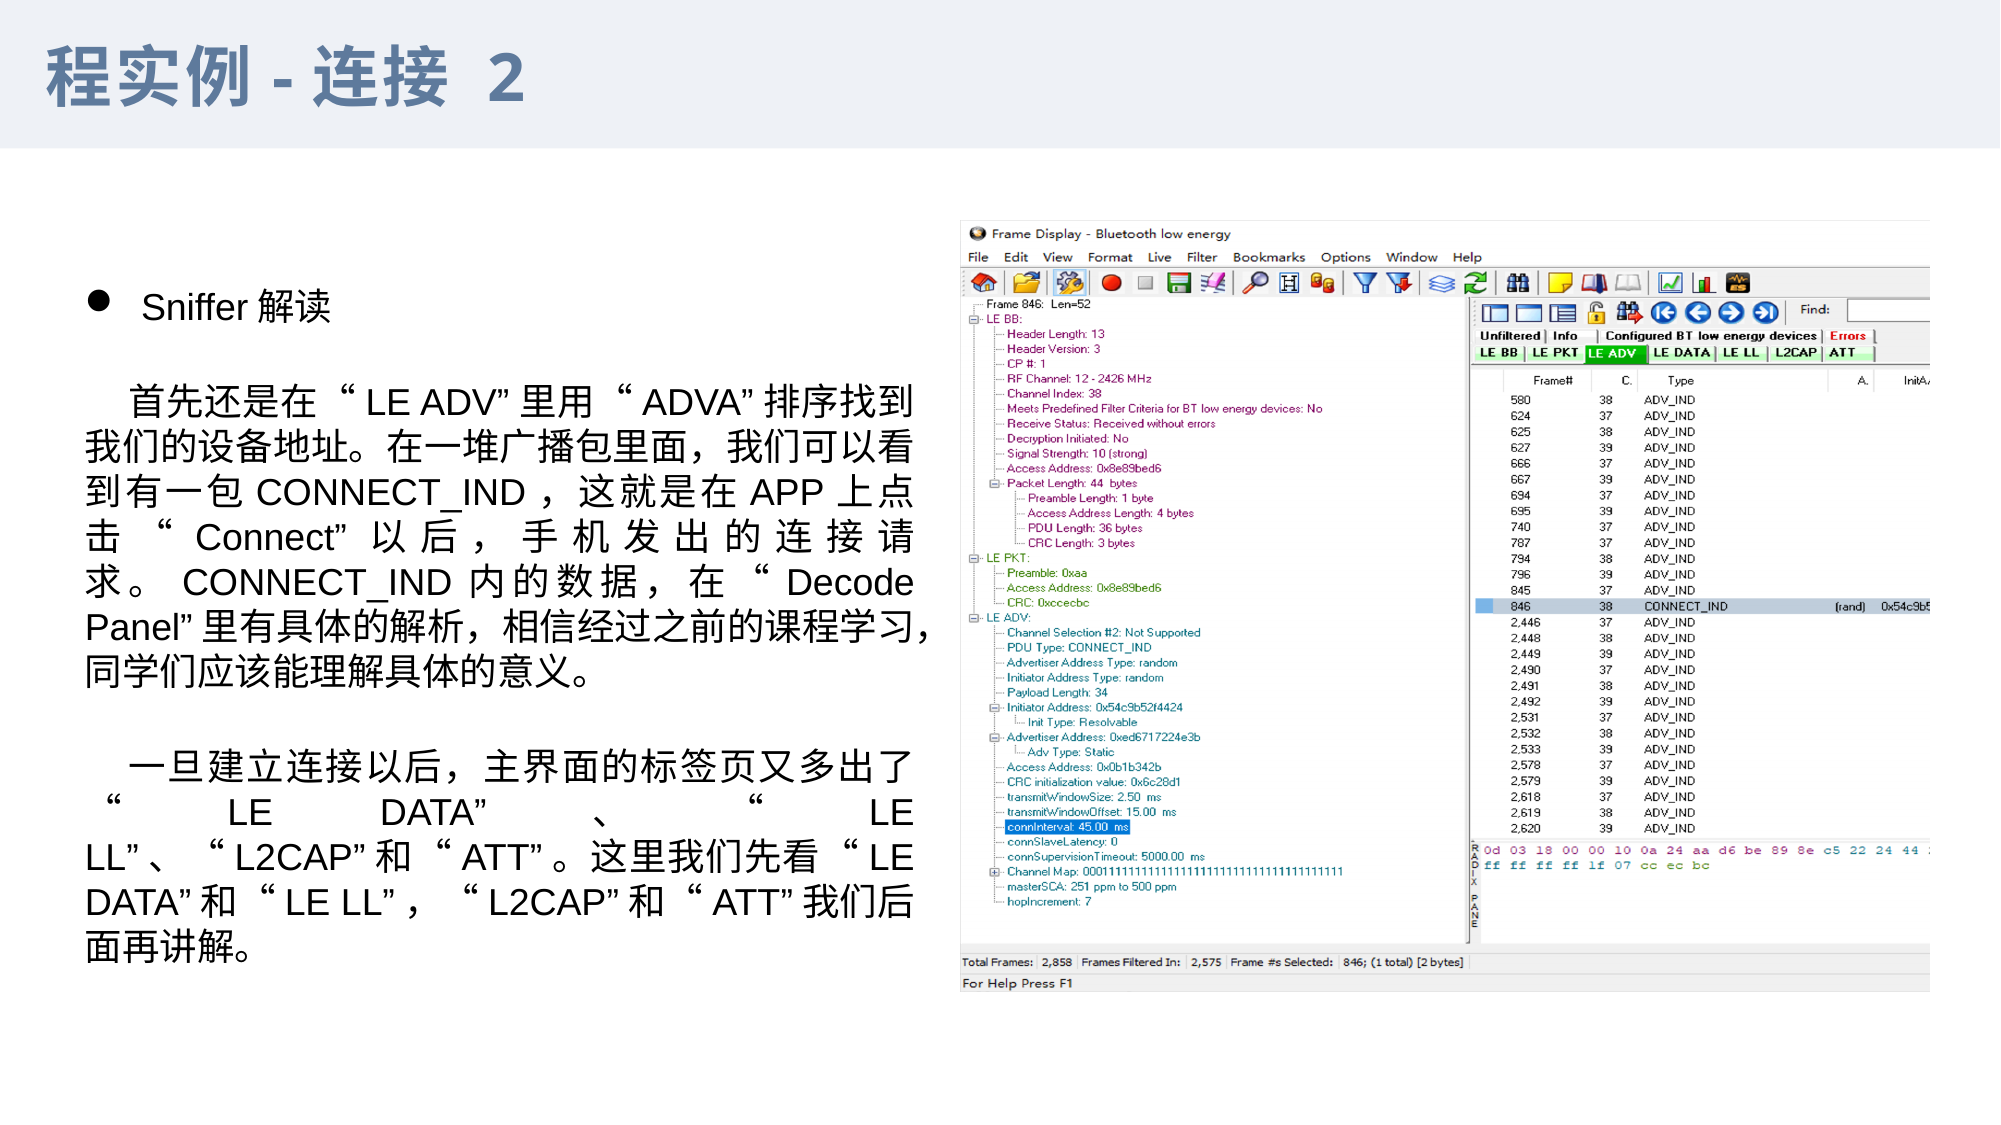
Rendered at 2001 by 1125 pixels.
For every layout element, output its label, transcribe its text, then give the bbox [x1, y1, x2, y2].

picture [960, 220, 1930, 993]
text_box [0, 0, 2000, 149]
text_box Sniffer解读 首先还是在“LE ADV”里用“ADVA”排序找到我们的设备地址。在一堆广播包里面，我们可以看到有一包CONNECT_IND，这就是在APP上点击“Connect”以后，手机发出的连接请求。CONNECT_IND内的数据，在“Decode Panel”里有具体的解析，相信经过之前的课程学习，同学们应该能理解具体的意义。 一旦建立连接以后，主界面的标签页又多出了“LE DATA”、“LE LL”、“L2CAP”和“ATT”。这里我们先看“LE DATA”和“LE LL”，“L2CAP”和“ATT”我们后面再讲解。 [69, 275, 930, 976]
text_box 程实例-连接 2 [35, 24, 1886, 125]
